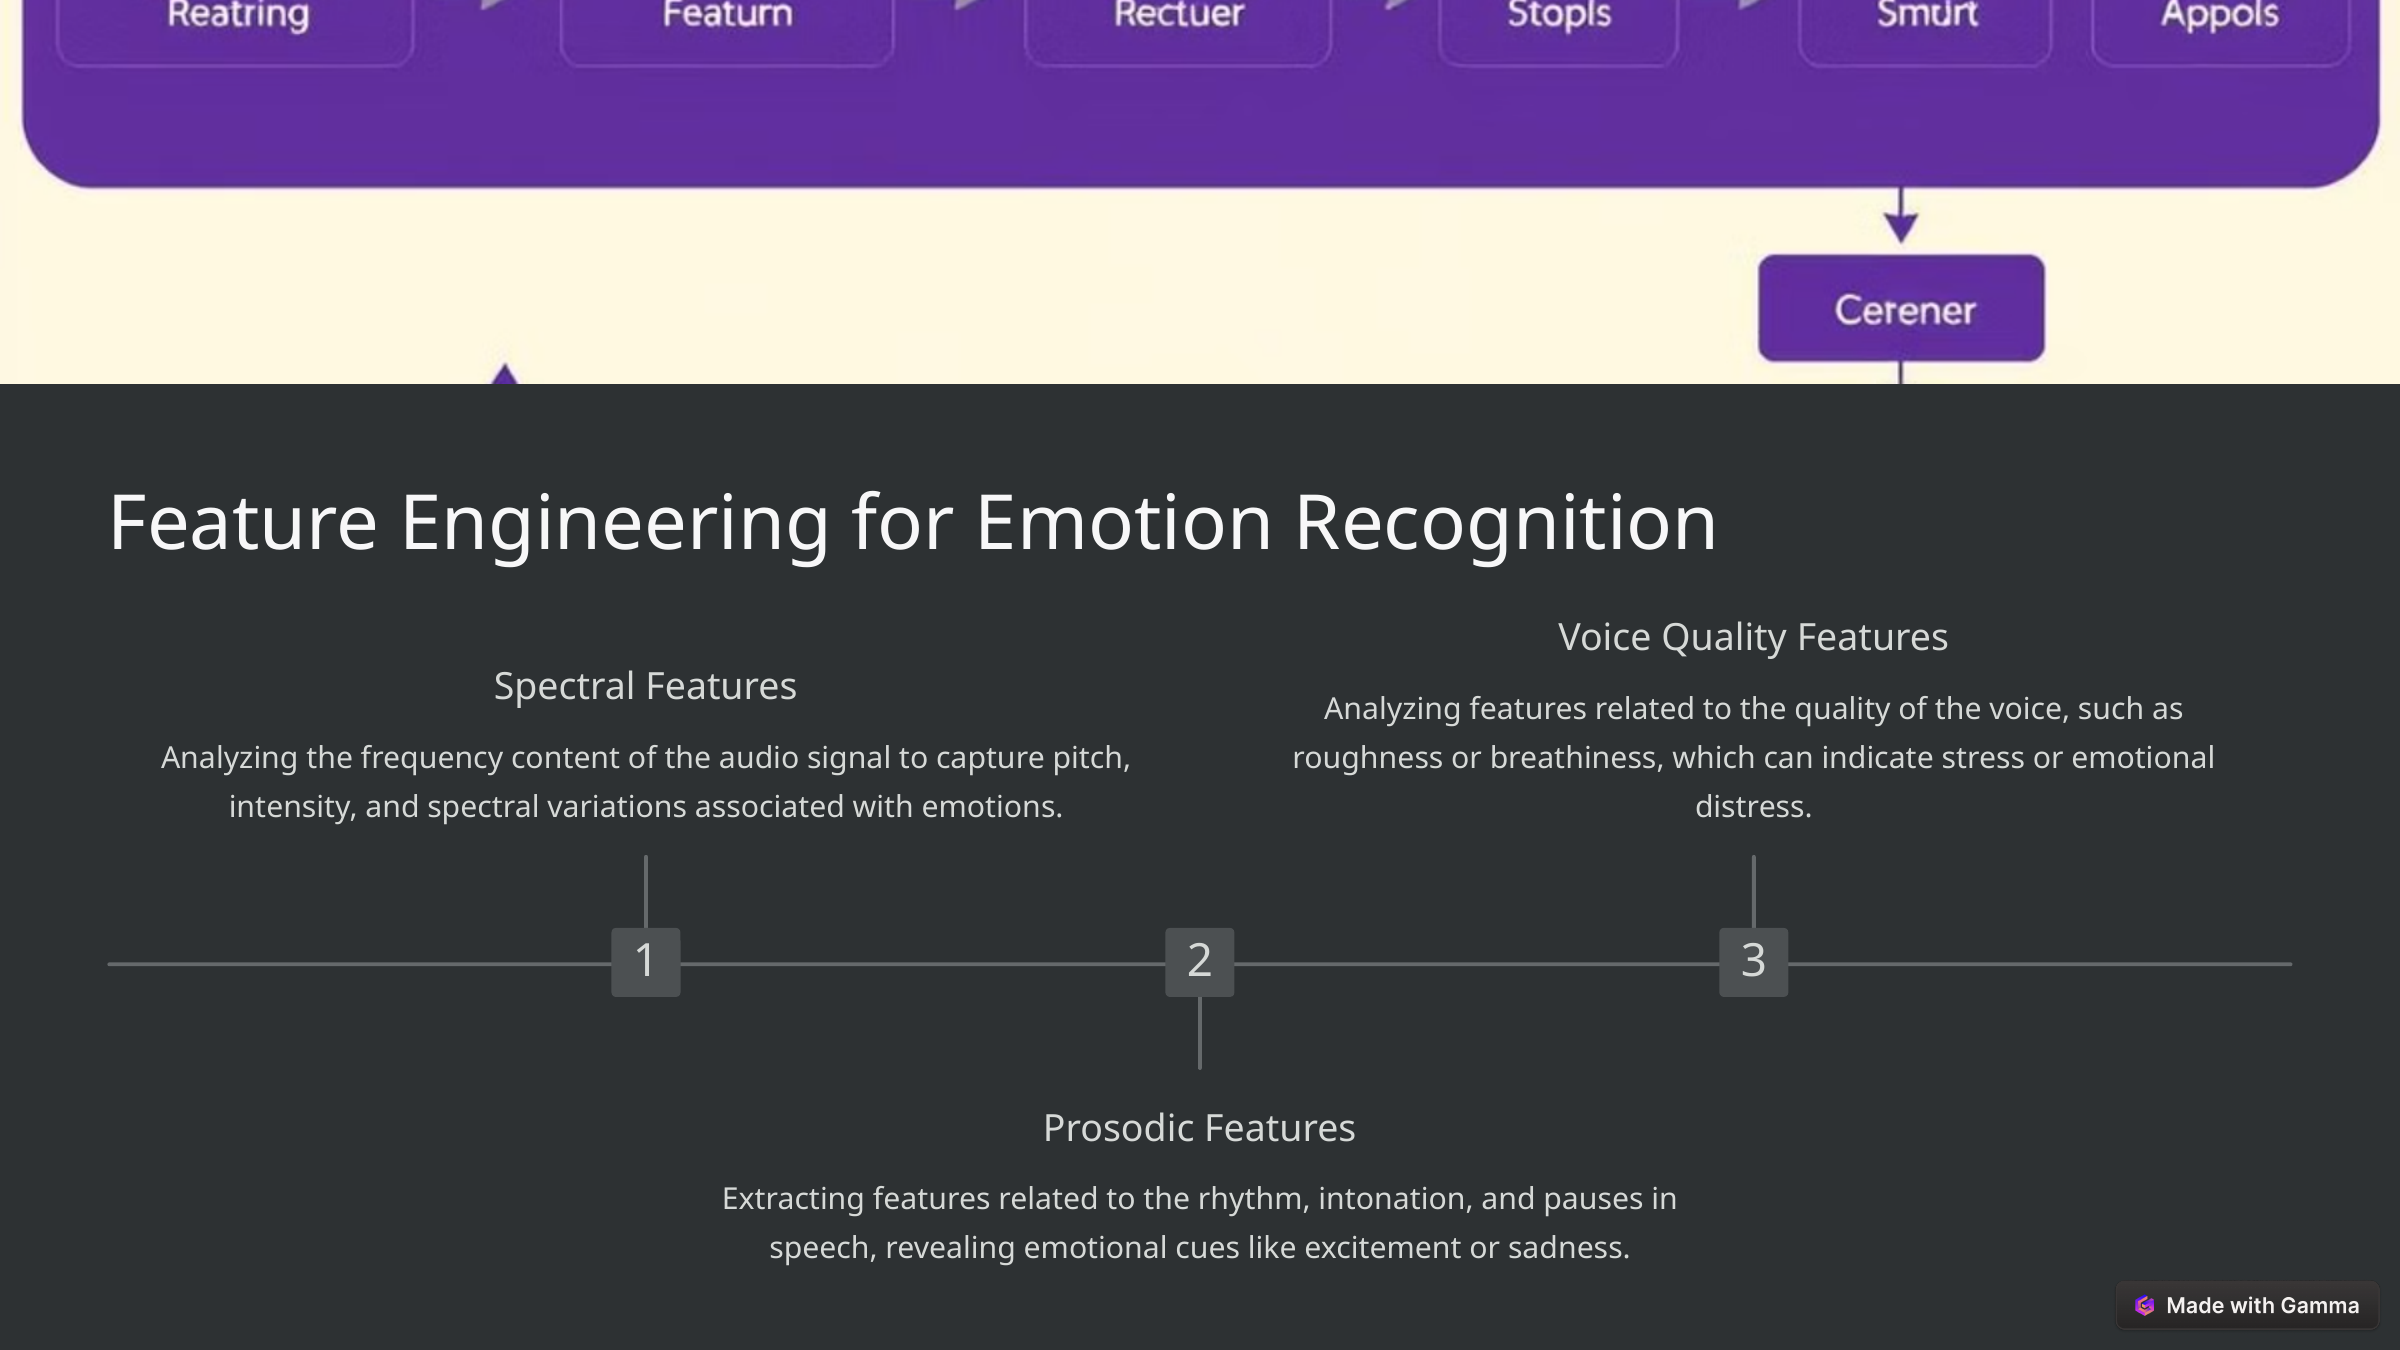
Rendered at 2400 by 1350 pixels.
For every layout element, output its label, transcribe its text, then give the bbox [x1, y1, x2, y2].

picture [2106, 1271, 2389, 1339]
text_box Spectral Features [454, 659, 838, 708]
text_box [107, 962, 611, 967]
text_box [681, 962, 1165, 967]
text_box Feature Engineering for Emotion Recognition [107, 468, 1711, 565]
text_box 1 [638, 939, 654, 986]
text_box Analyzing the frequency content of the audio signal to capture pitch, intensity, and spectral variations associated with emotions. [138, 726, 1154, 825]
text_box Prosodic Features [1008, 1100, 1392, 1149]
text_box [1198, 997, 1202, 1070]
text_box Analyzing features related to the quality of the voice, such as roughness or breathiness, which can indicate stress or emotional distress. [1246, 676, 2262, 825]
text_box Extracting features related to the rhythm, intonation, and pauses in speech, revealing emotional cues like excitement or sadness. [692, 1166, 1708, 1266]
text_box 3 [1740, 939, 1768, 986]
picture [0, 0, 2400, 384]
text_box Voice Quality Features [1550, 610, 1958, 659]
text_box [1165, 927, 1235, 997]
text_box [1719, 927, 1789, 997]
text_box [1235, 962, 1719, 967]
text_box 2 [1186, 939, 1214, 986]
text_box [611, 927, 681, 997]
text_box [644, 854, 648, 927]
text_box [1751, 854, 1756, 927]
text_box [1789, 962, 2293, 967]
